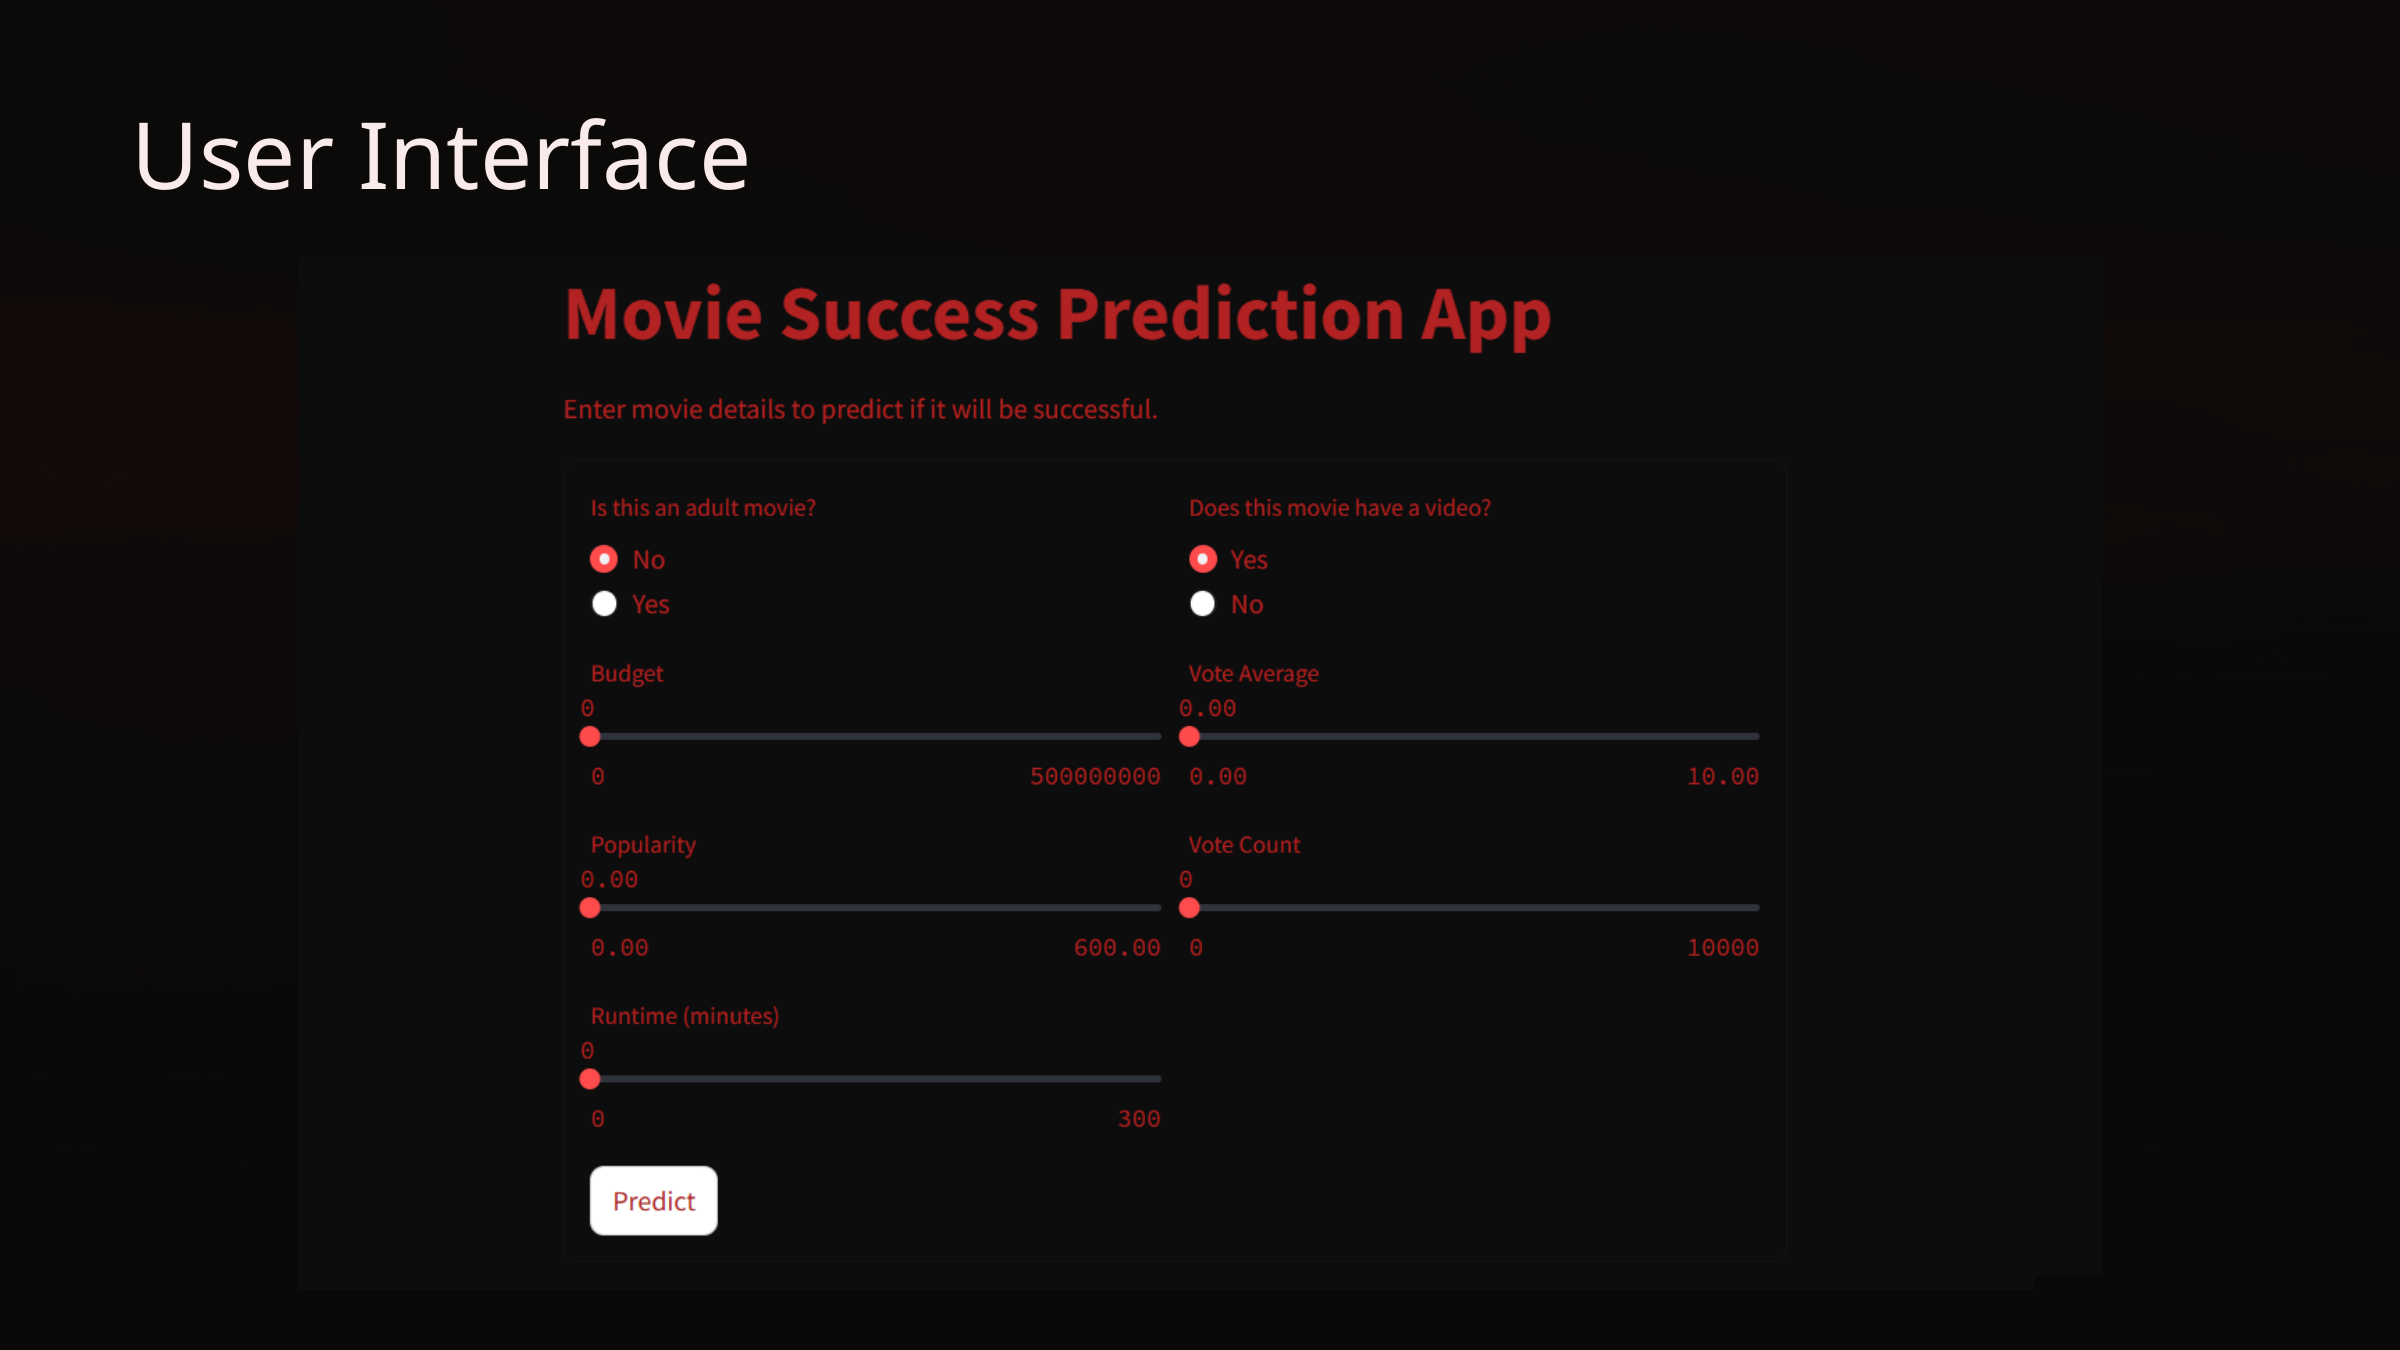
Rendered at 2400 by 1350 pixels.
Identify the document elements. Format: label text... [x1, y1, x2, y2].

text_box User Interface [131, 91, 1683, 218]
picture [298, 257, 2389, 1350]
